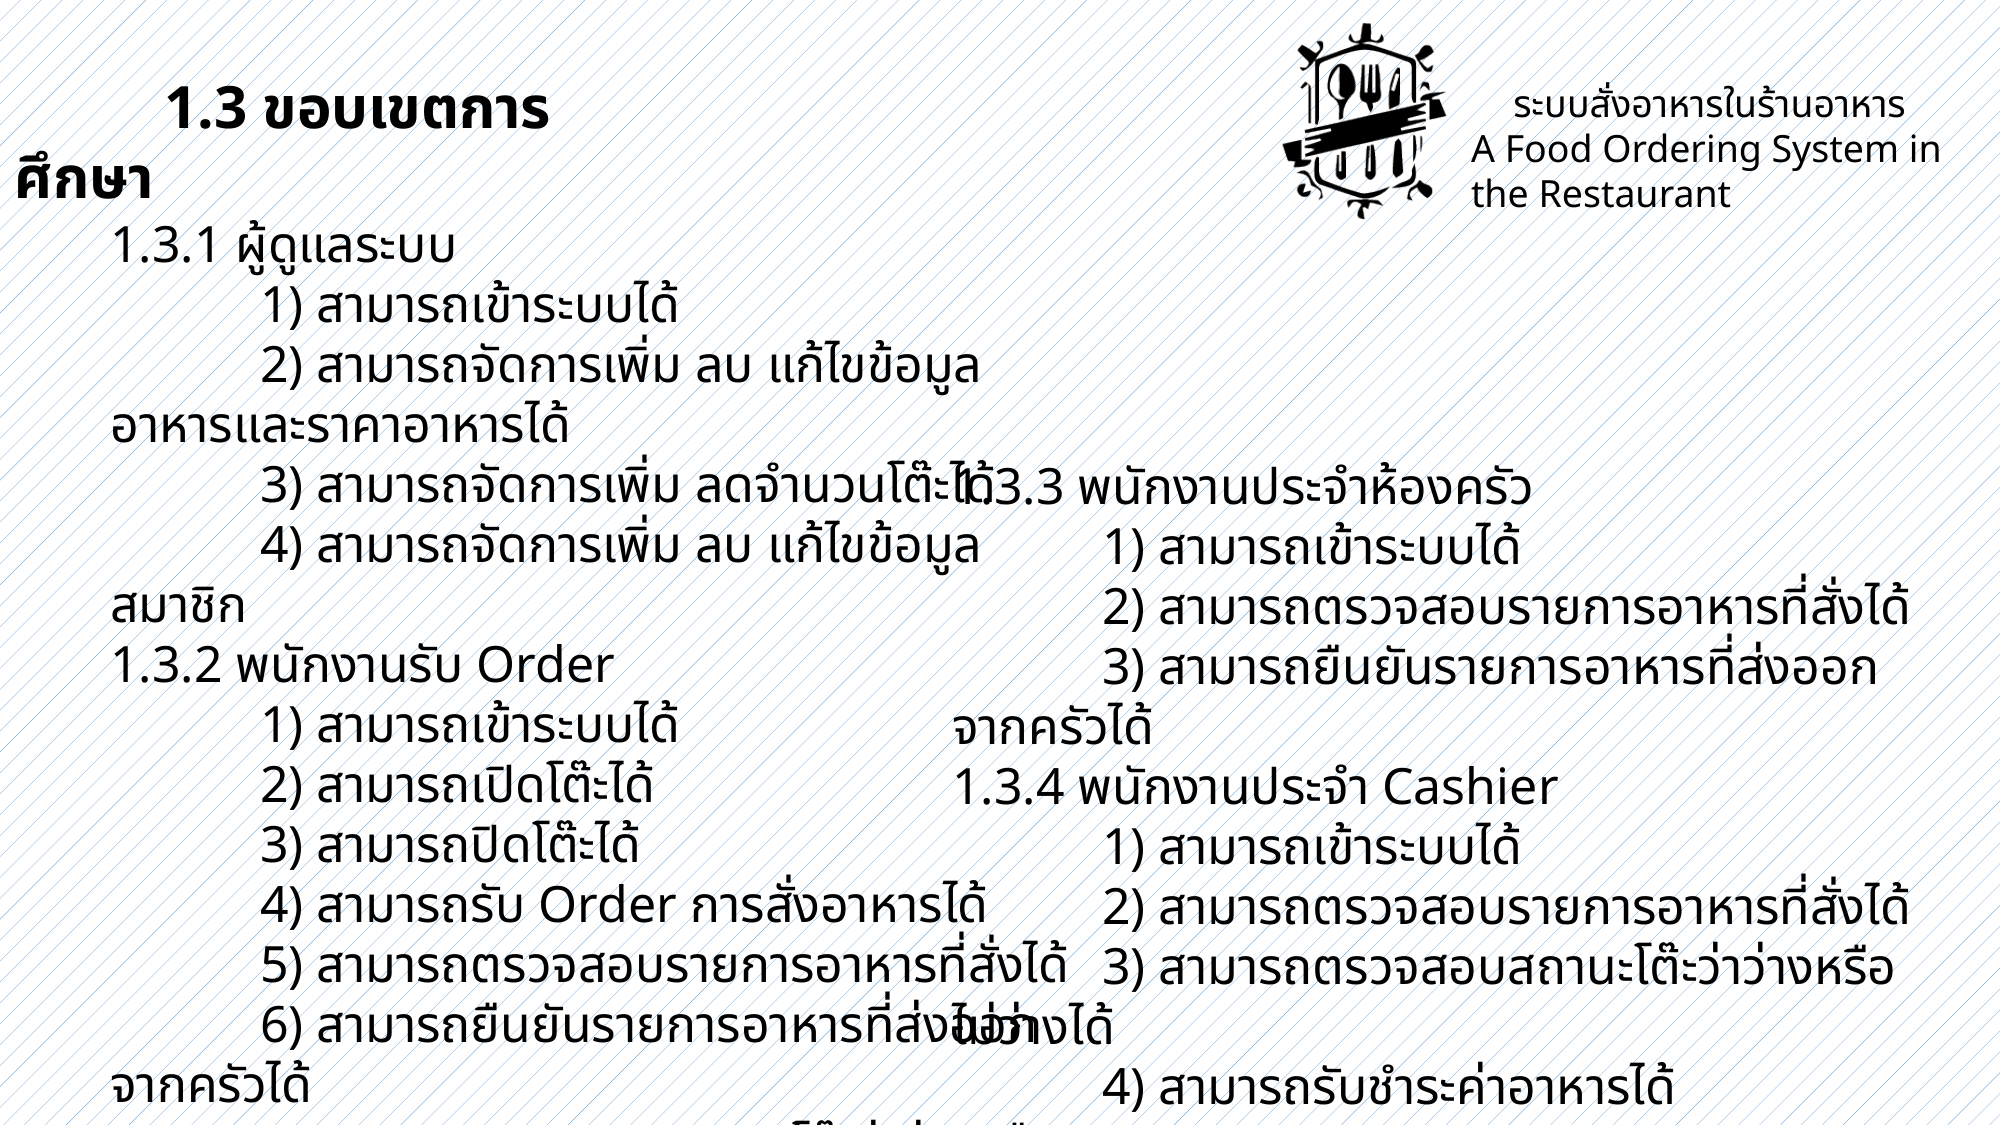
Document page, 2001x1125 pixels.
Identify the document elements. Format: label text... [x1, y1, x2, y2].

picture [1271, 23, 1457, 233]
text_box ระบบสั่งอาหารในร้านอาหาร A Food Ordering System in the Restaurant [1457, 73, 1964, 223]
text_box 1.3.1 ผู้ดูแลระบบ 1) สามารถเข้าระบบได้ 2) สามารถจัดการเพิ่ม ลบ แก้ไขข้อมูลอาหารและราคาอาหารได้ 3) สามารถจัดการเพิ่ม ลดจำนวนโต๊ะได้ 4) สามารถจัดการเพิ่ม ลบ แก้ไขข้อมูลสมาชิก 1.3.2 พนักงานรับ Order 1) สามารถเข้าระบบได้ 2) สามารถเปิดโต๊ะได้ 3) สามารถปิดโต๊ะได้ 4) สามารถรับ Order การสั่งอาหารได้ 5) สามารถตรวจสอบรายการอาหารที่สั่งได้ 6) สามารถยืนยันรายการอาหารที่ส่งออกจากครัวได้ 7) สามารถตรวจสอบสถานะโต๊ะว่าว่างหรือไม่ว่างได้ [95, 204, 1096, 1125]
text_box 1.3 ขอบเขตการศึกษา [0, 62, 596, 218]
text_box 1.3.3 พนักงานประจำห้องครัว 1) สามารถเข้าระบบได้ 2) สามารถตรวจสอบรายการอาหารที่สั่งได้ 3) สามารถยืนยันรายการอาหารที่ส่งออกจากครัวได้ 1.3.4 พนักงานประจำ Cashier 1) สามารถเข้าระบบได้ 2) สามารถตรวจสอบรายการอาหารที่สั่งได้ 3) สามารถตรวจสอบสถานะโต๊ะว่าว่างหรือไม่ว่างได้ 4) สามารถรับชำระค่าอาหารได้ [937, 447, 1938, 1122]
